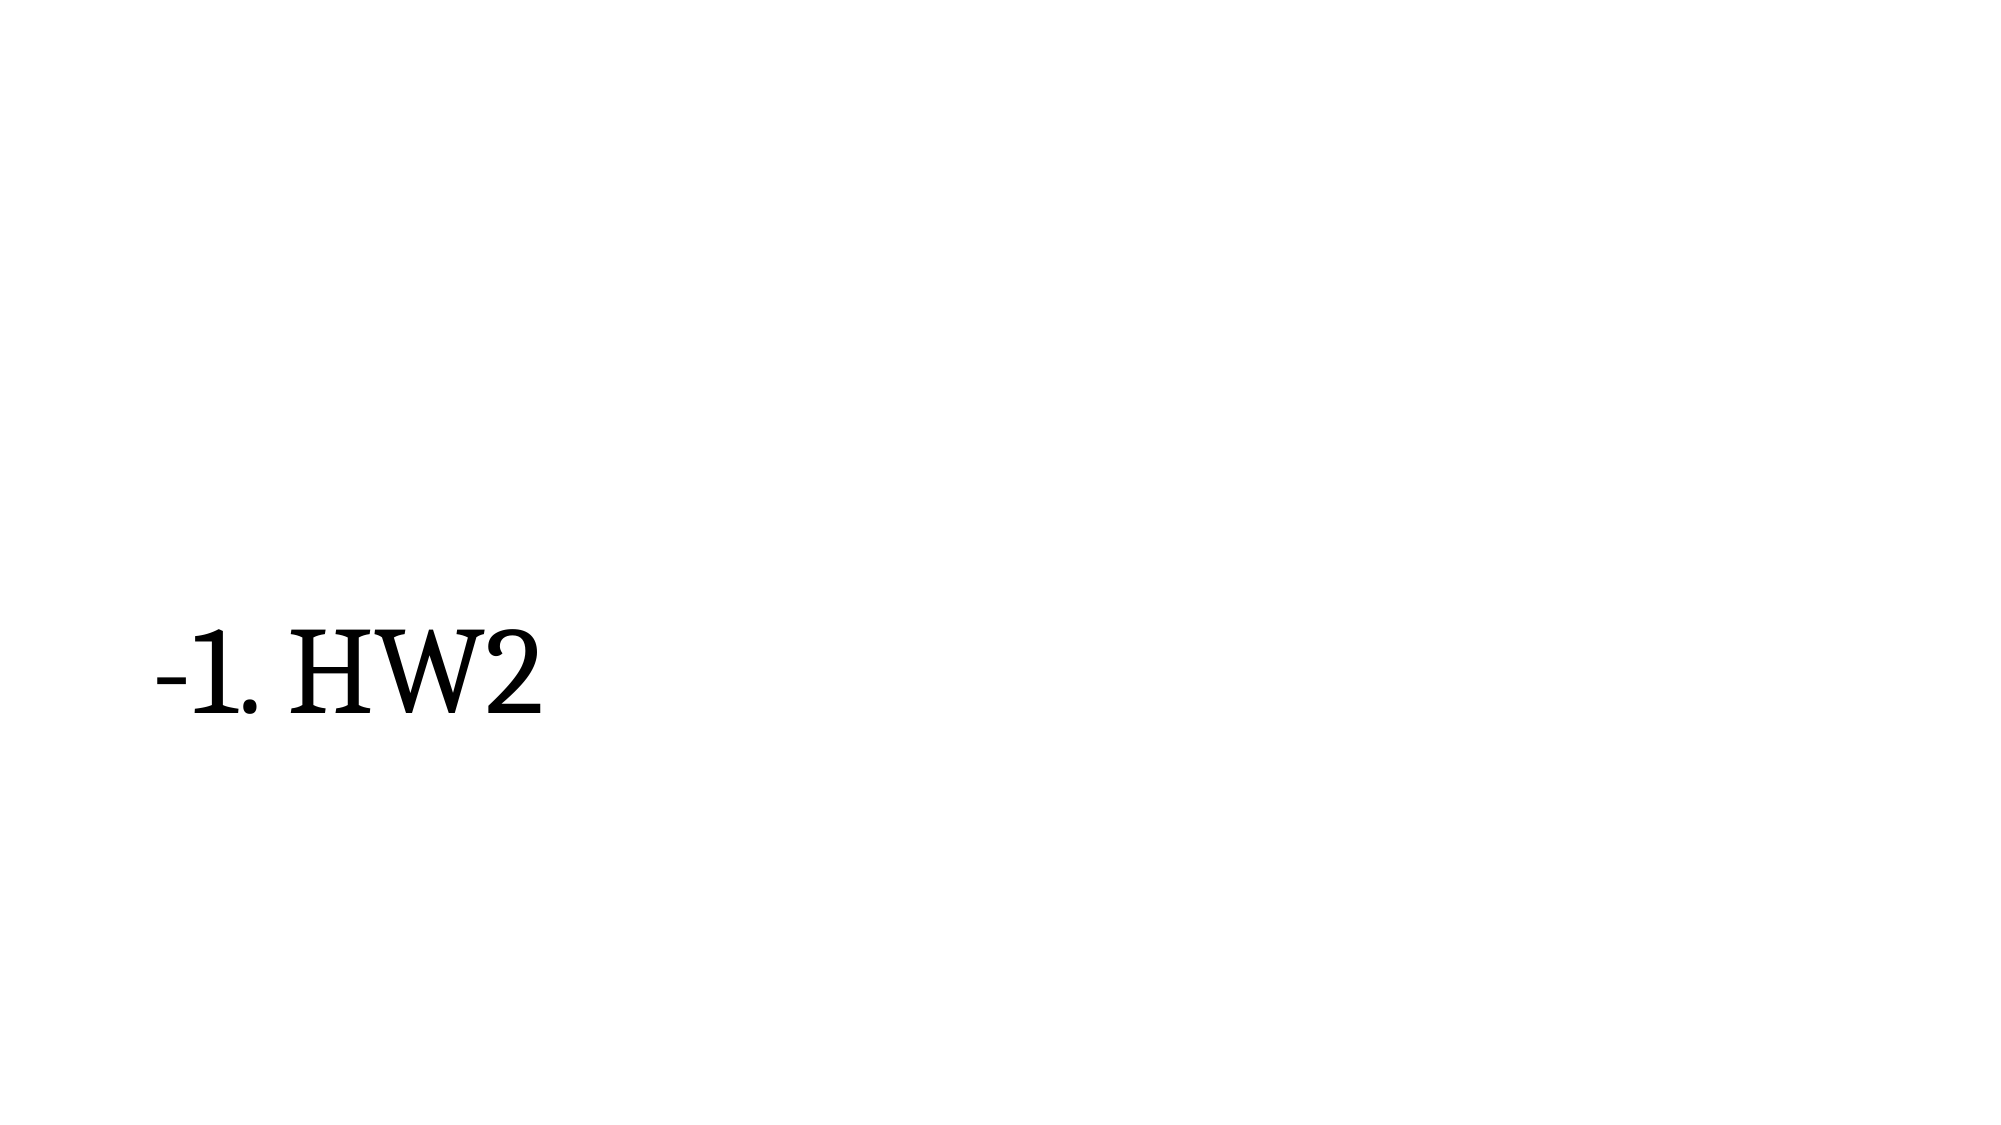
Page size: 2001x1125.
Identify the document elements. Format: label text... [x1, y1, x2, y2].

title -1. HW2 [136, 280, 1862, 749]
